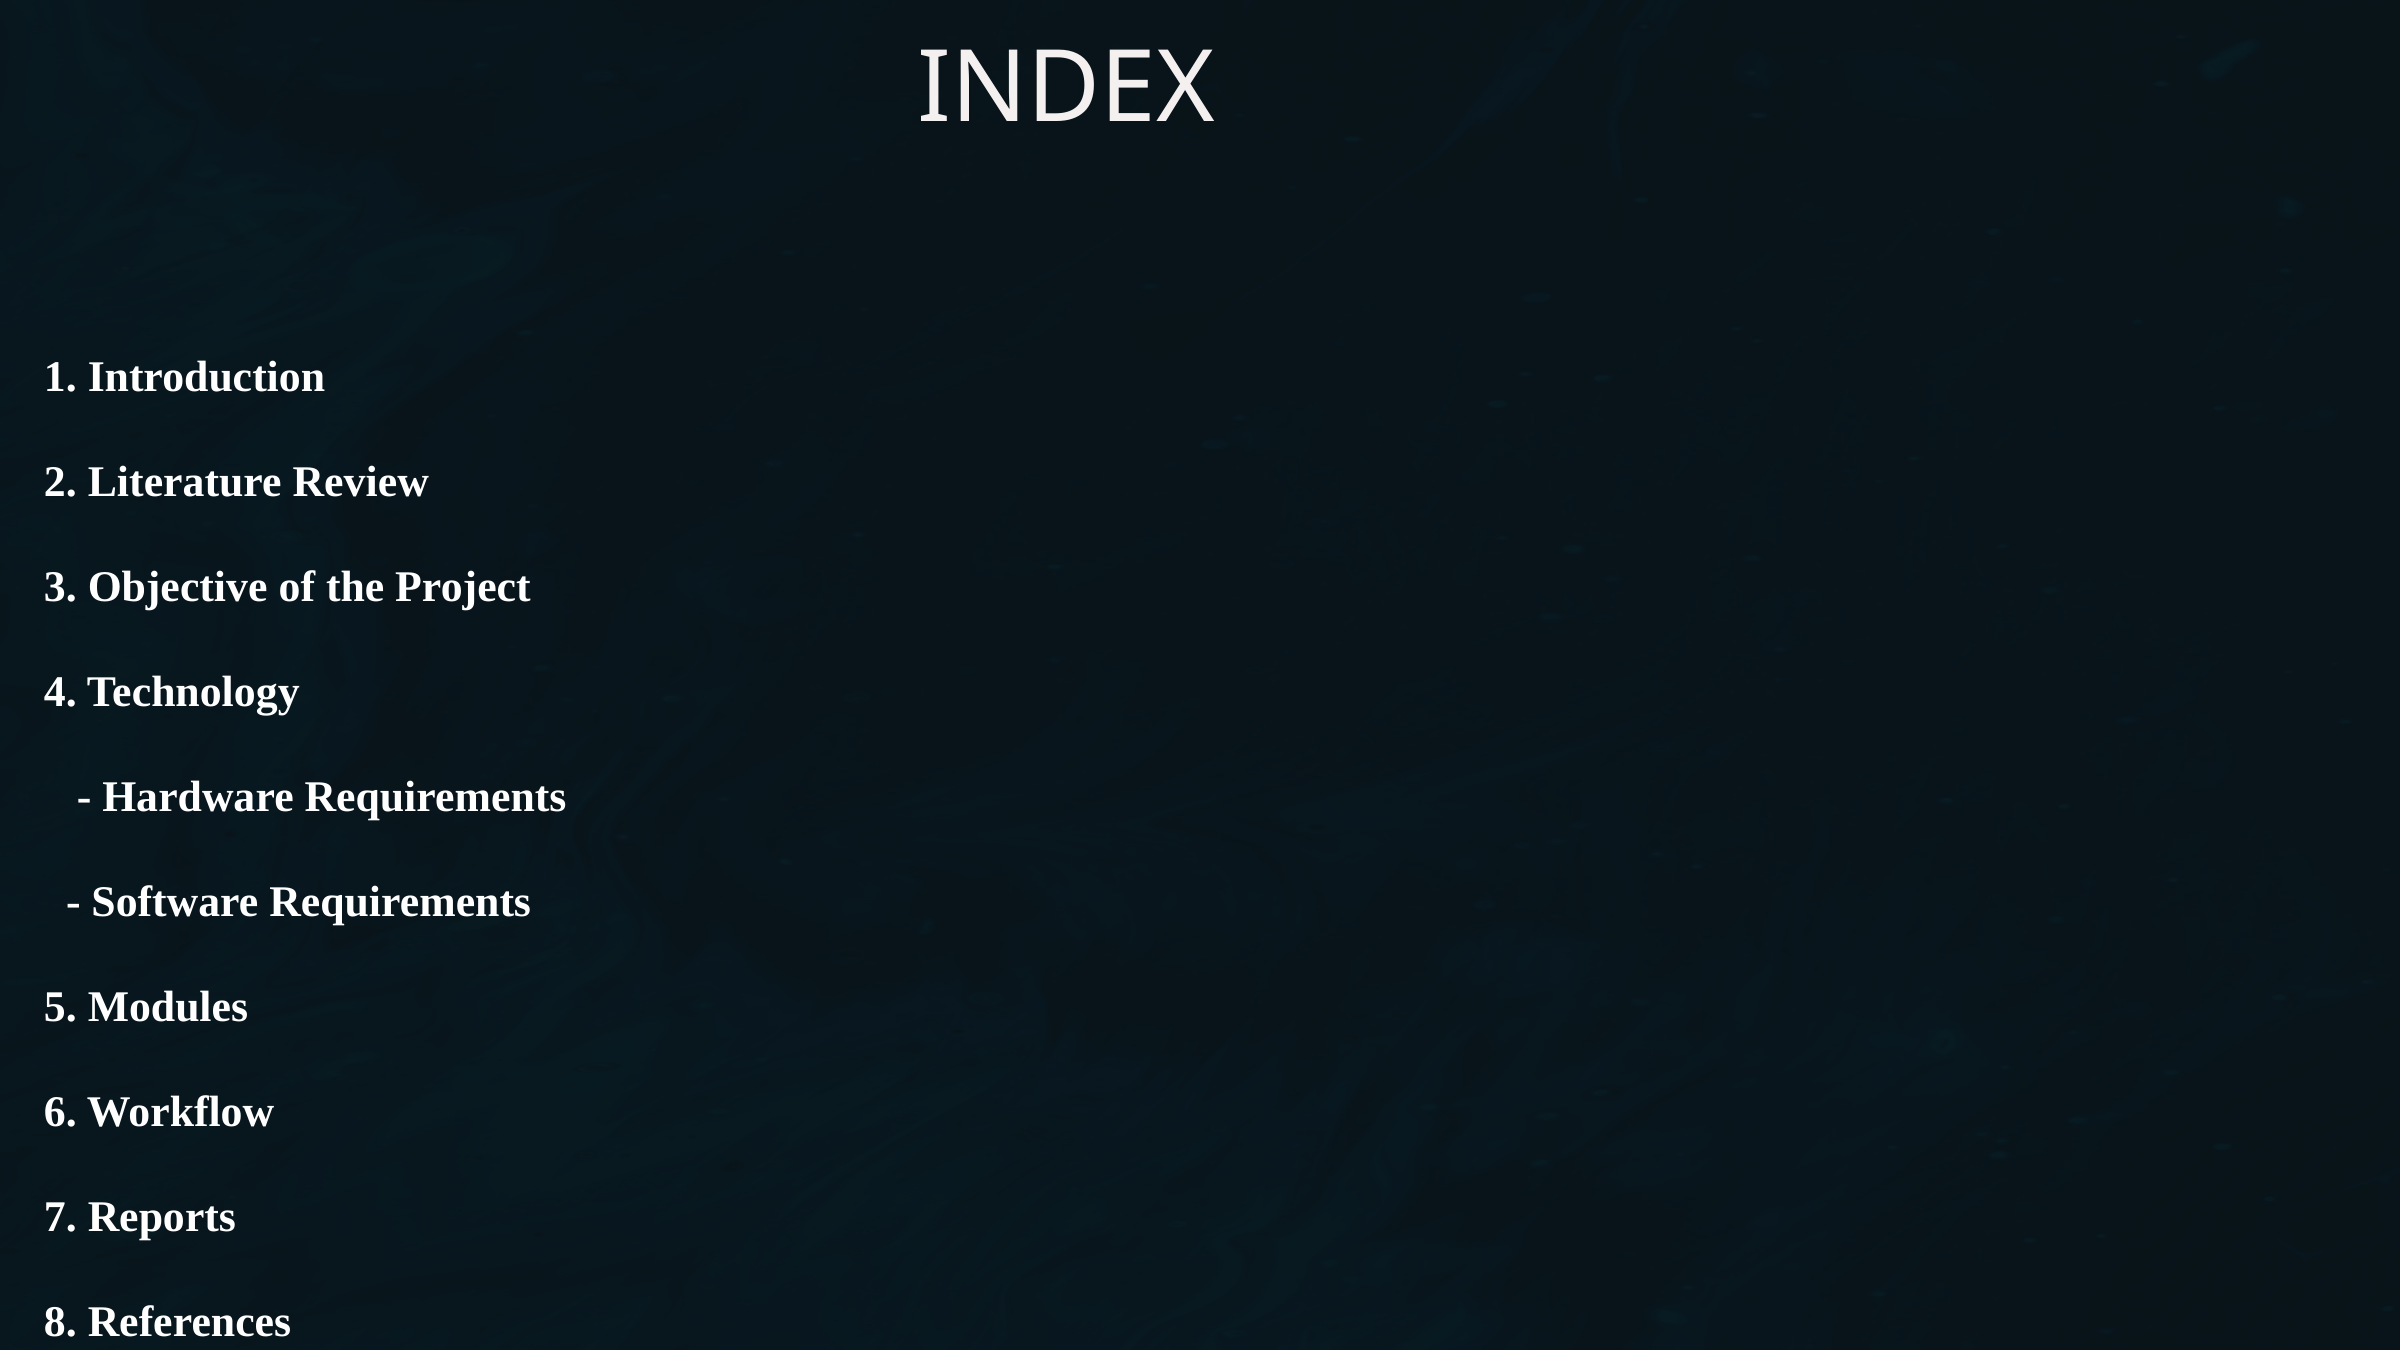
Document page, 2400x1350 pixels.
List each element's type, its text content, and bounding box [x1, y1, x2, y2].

text_box INDEX [917, 0, 2135, 142]
text_box 1. Introduction 2. Literature Review 3. Objective of the Project 4. Technology - Hardware Requirements - Software Requirements 5. Modules 6. Workflow 7. Reports 8. References [36, 287, 2398, 1350]
